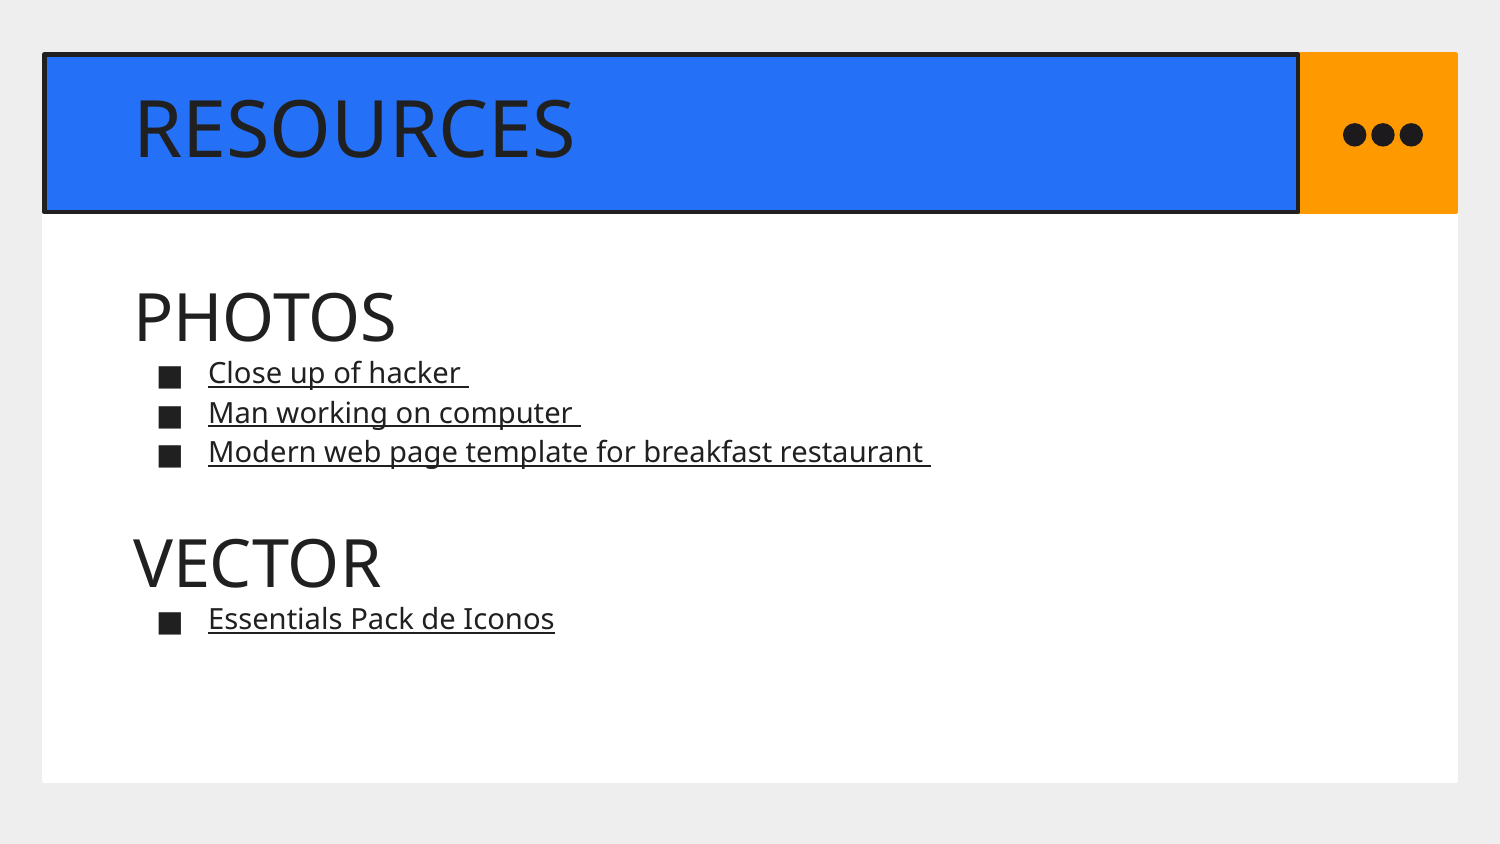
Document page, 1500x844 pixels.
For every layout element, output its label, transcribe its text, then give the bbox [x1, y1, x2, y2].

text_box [1342, 122, 1424, 147]
title RESOURCES [118, 57, 1208, 212]
list PHOTOS Close up of hacker Man working on computer Modern web page template for breakfast restaurant VECTOR Essentials Pack de Iconos [118, 247, 1382, 756]
